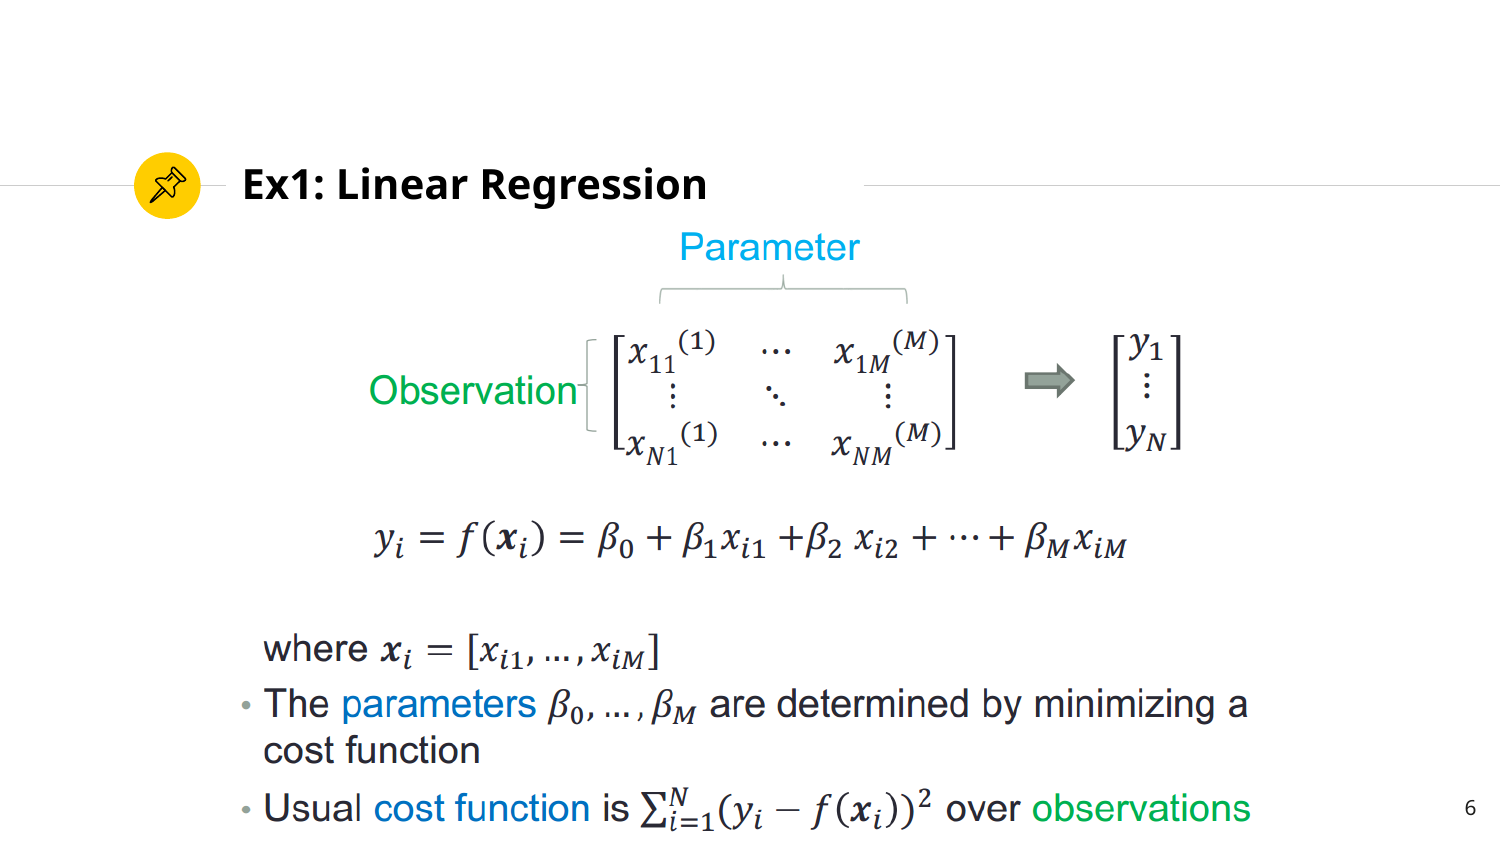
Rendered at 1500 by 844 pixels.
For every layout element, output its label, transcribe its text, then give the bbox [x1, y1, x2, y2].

title Ex1: Linear Regression [226, 146, 863, 219]
picture [233, 218, 1267, 842]
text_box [150, 166, 186, 203]
slide_number 6 [1401, 779, 1492, 844]
